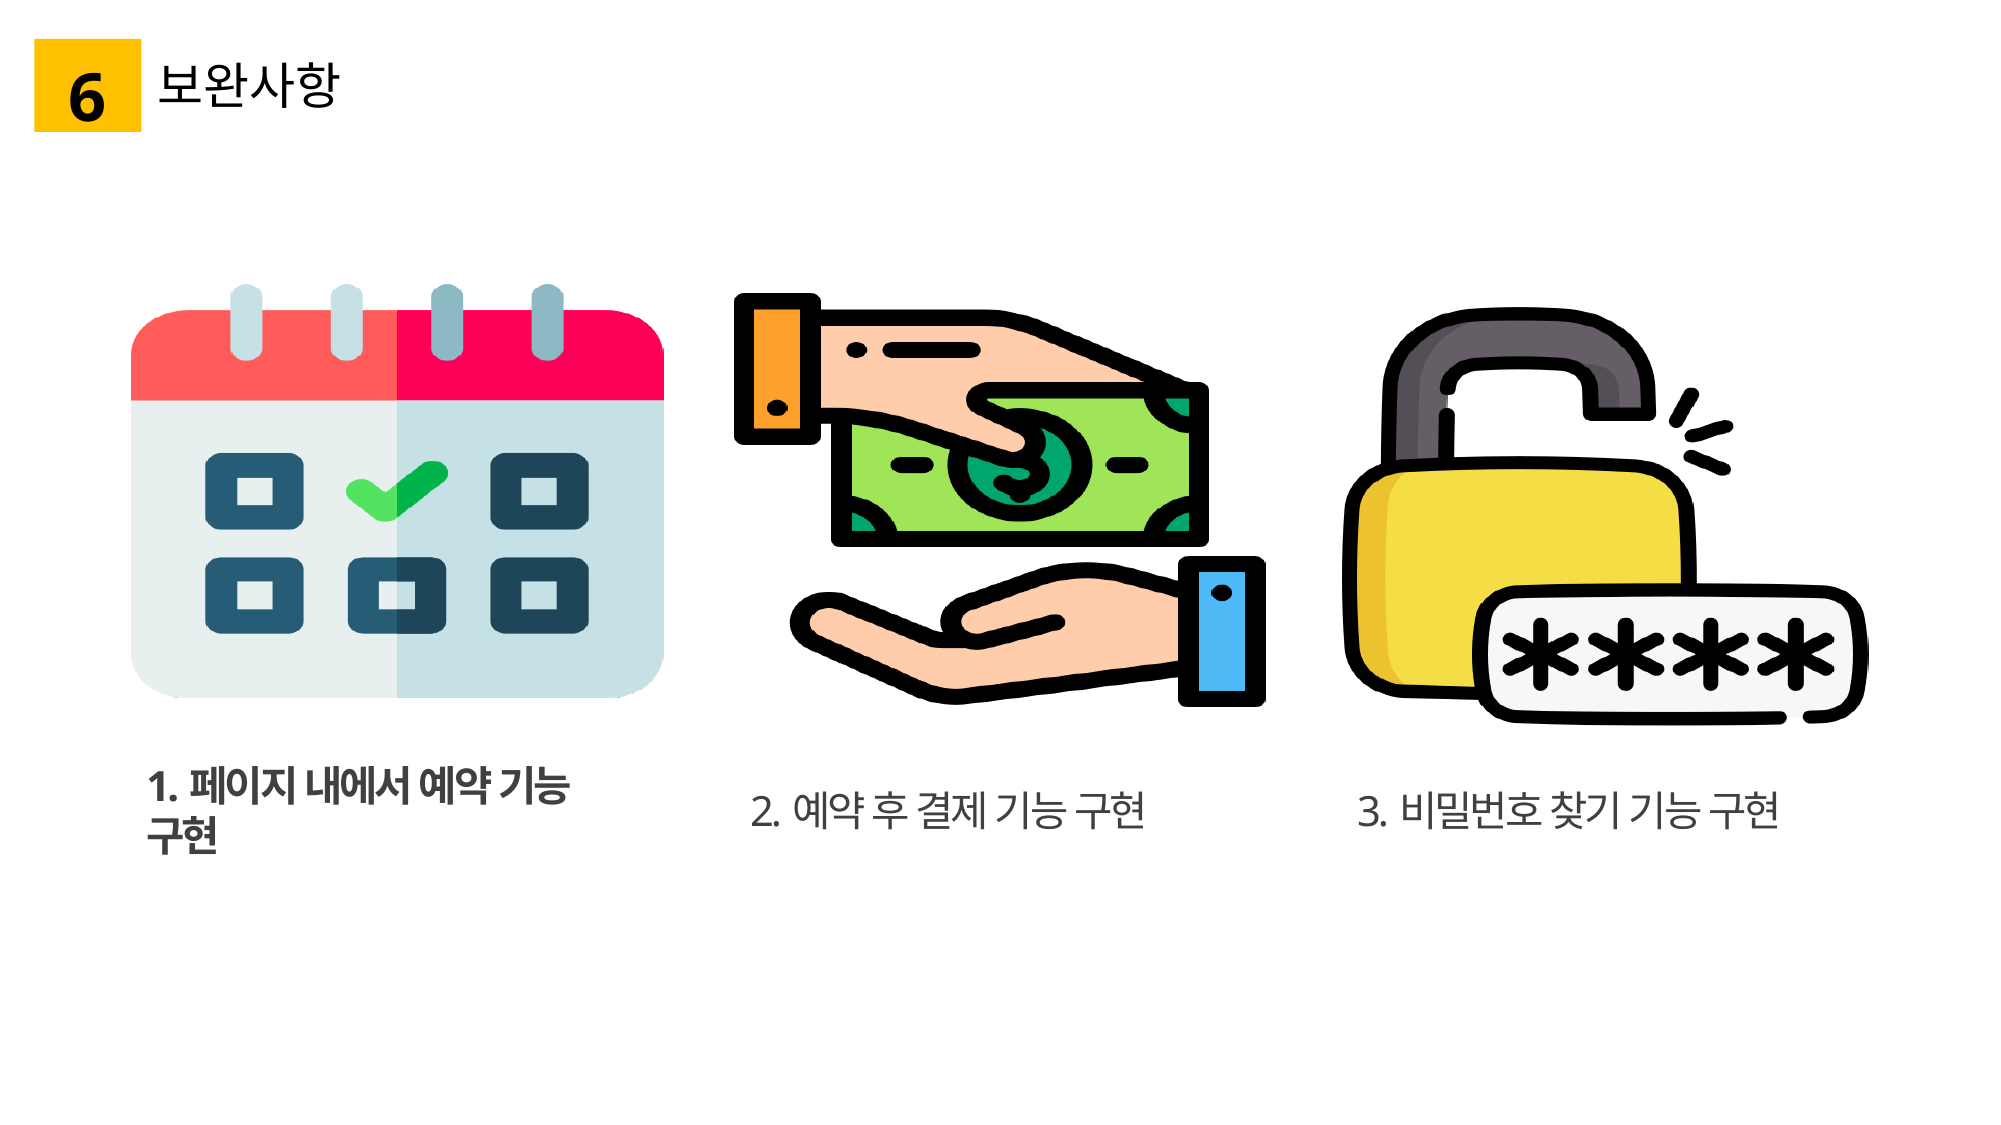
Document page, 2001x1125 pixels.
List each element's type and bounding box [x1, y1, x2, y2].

text_box [131, 284, 1869, 843]
text_box [34, 38, 526, 144]
